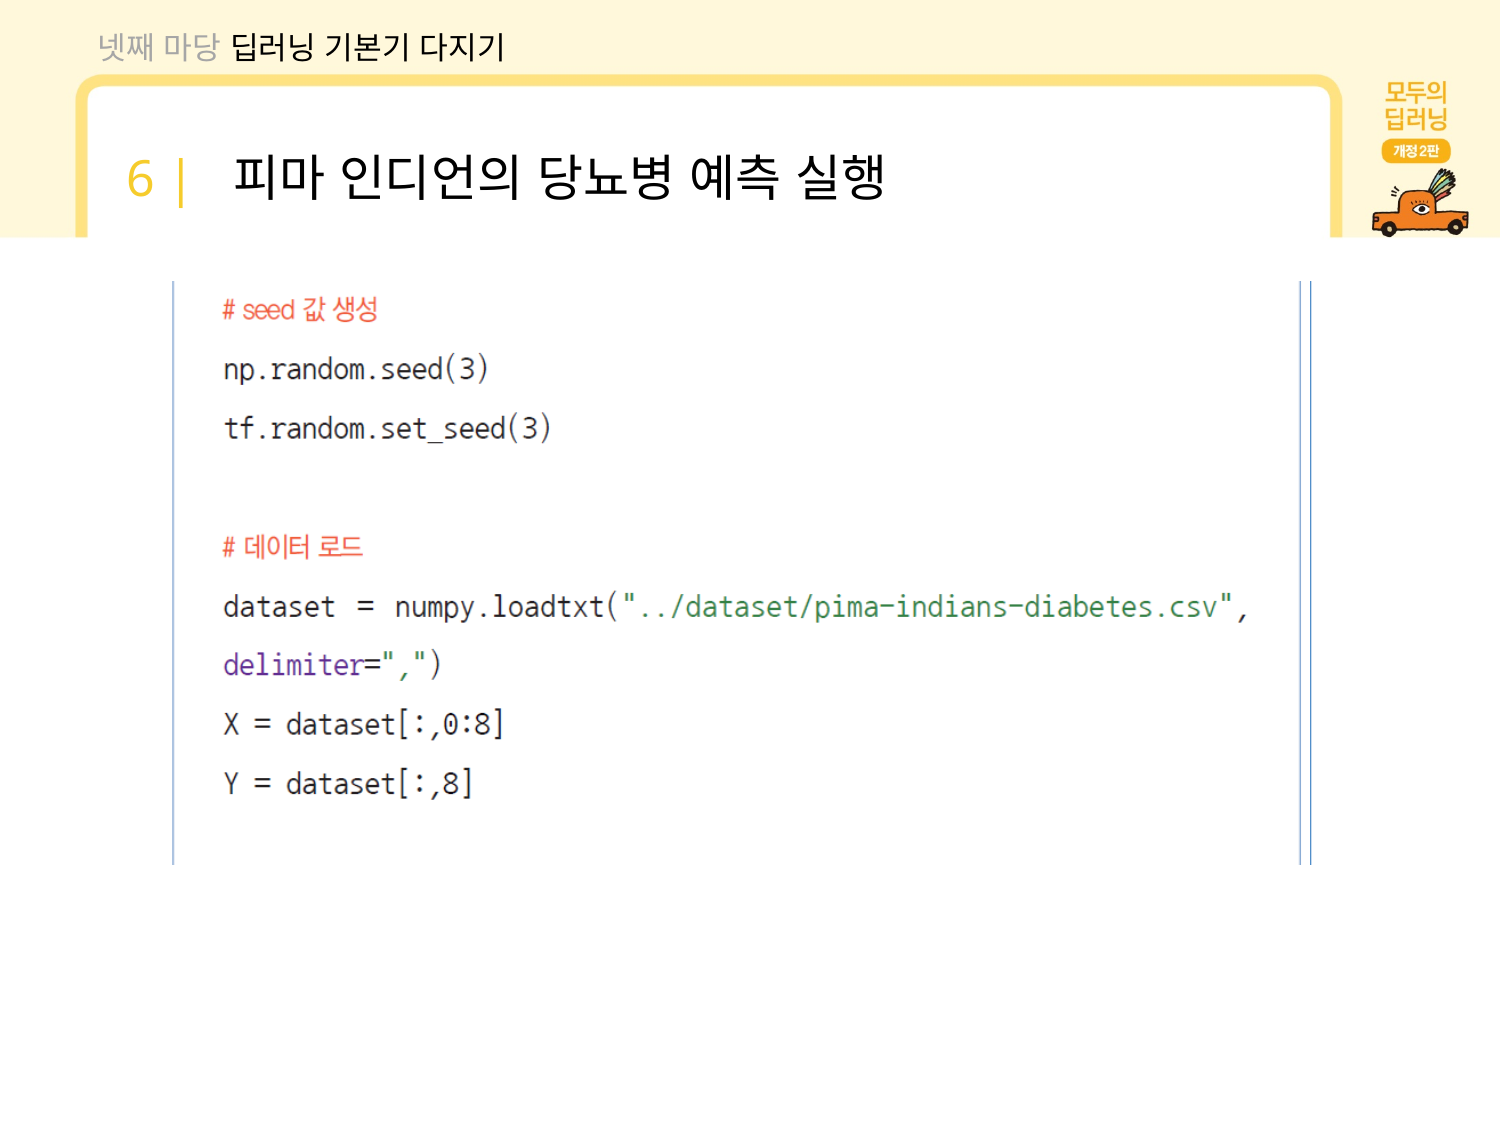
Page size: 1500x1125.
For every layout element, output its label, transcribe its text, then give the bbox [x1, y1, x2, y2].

picture [0, 0, 1500, 1125]
text_box 6 | 피마 인디언의 당뇨병 예측 실행 [111, 99, 1309, 214]
text_box 넷째 마당 딥러닝 기본기 다지기 [82, 0, 1133, 74]
